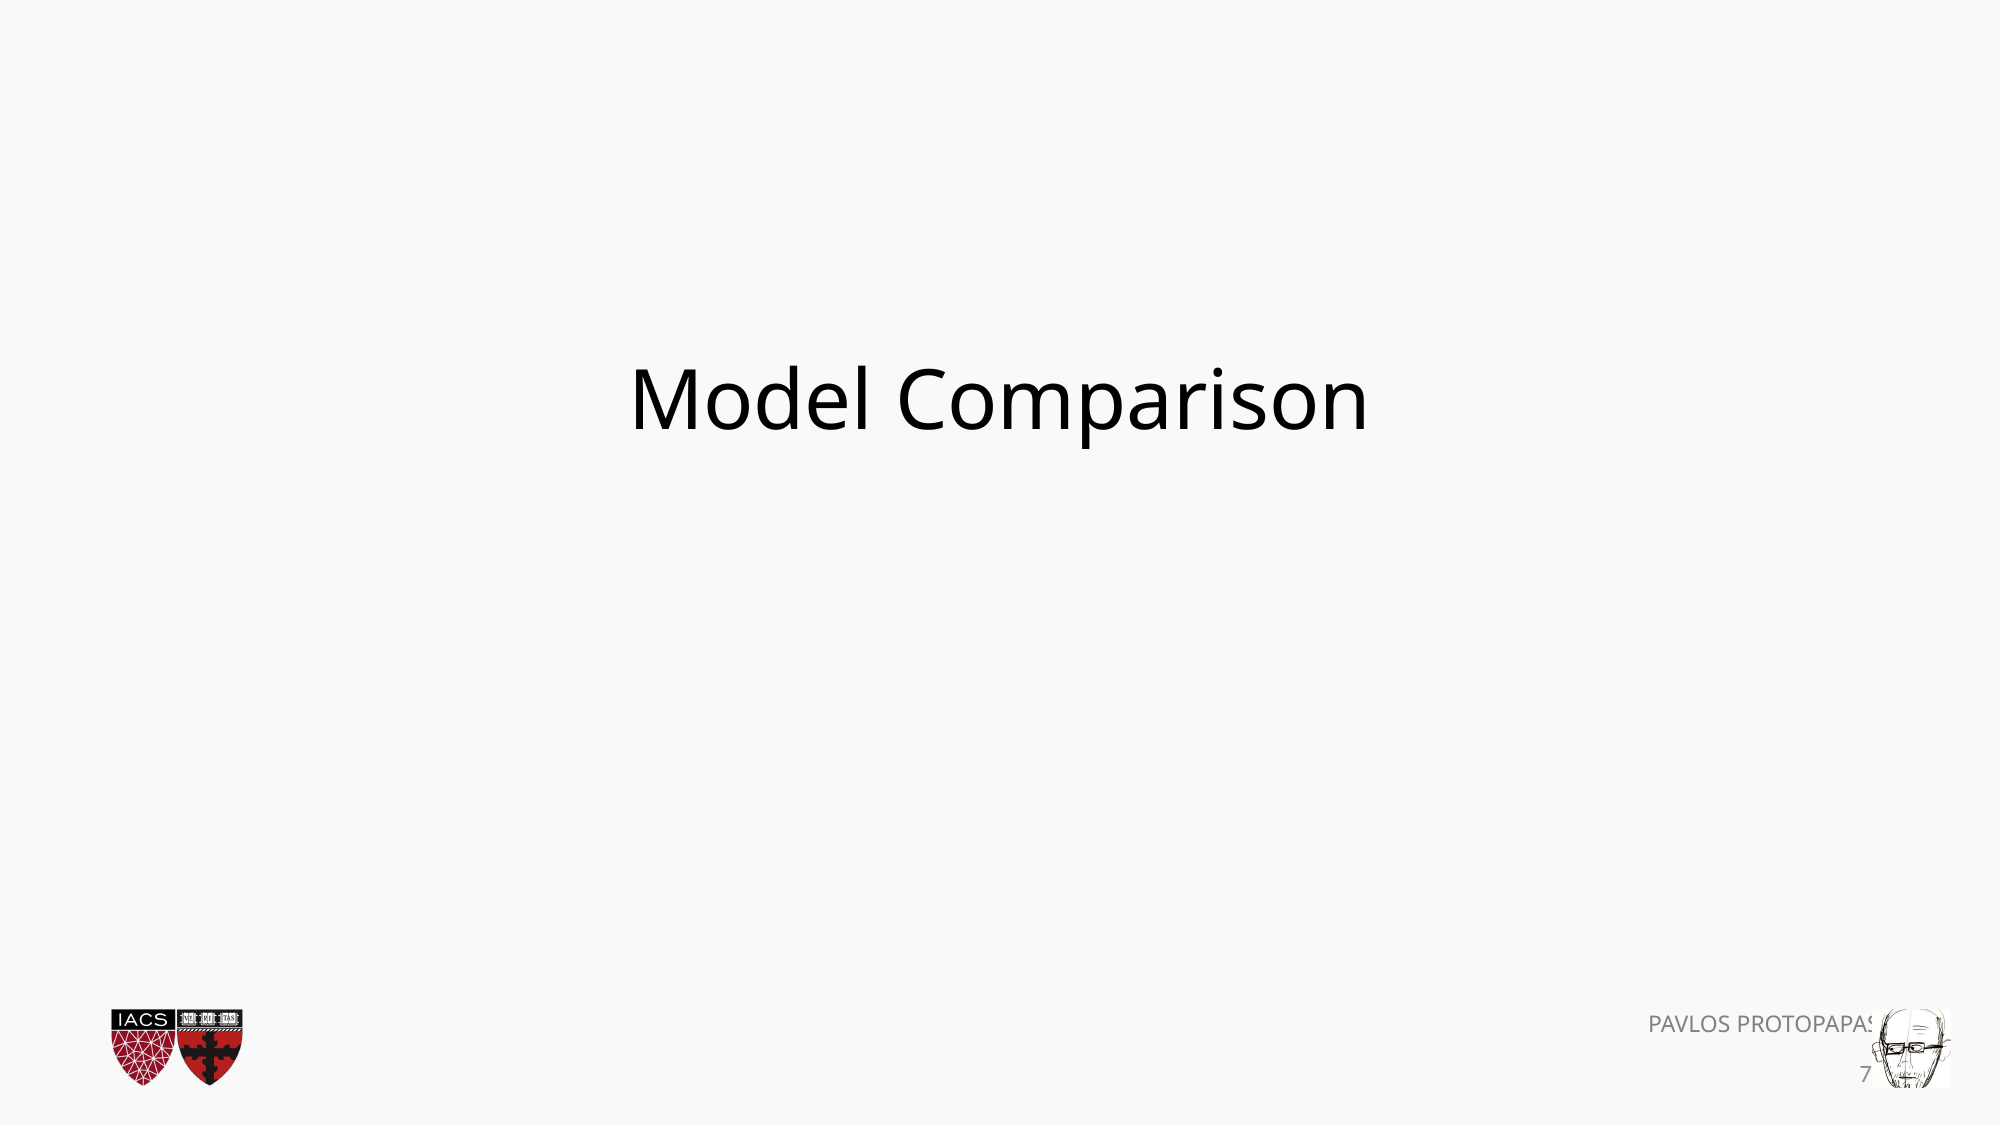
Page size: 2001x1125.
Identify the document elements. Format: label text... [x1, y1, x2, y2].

picture [109, 1009, 243, 1086]
picture [1872, 1009, 1951, 1088]
slide_number 76 [1433, 1042, 1900, 1103]
title Model Comparison [99, 339, 1900, 465]
